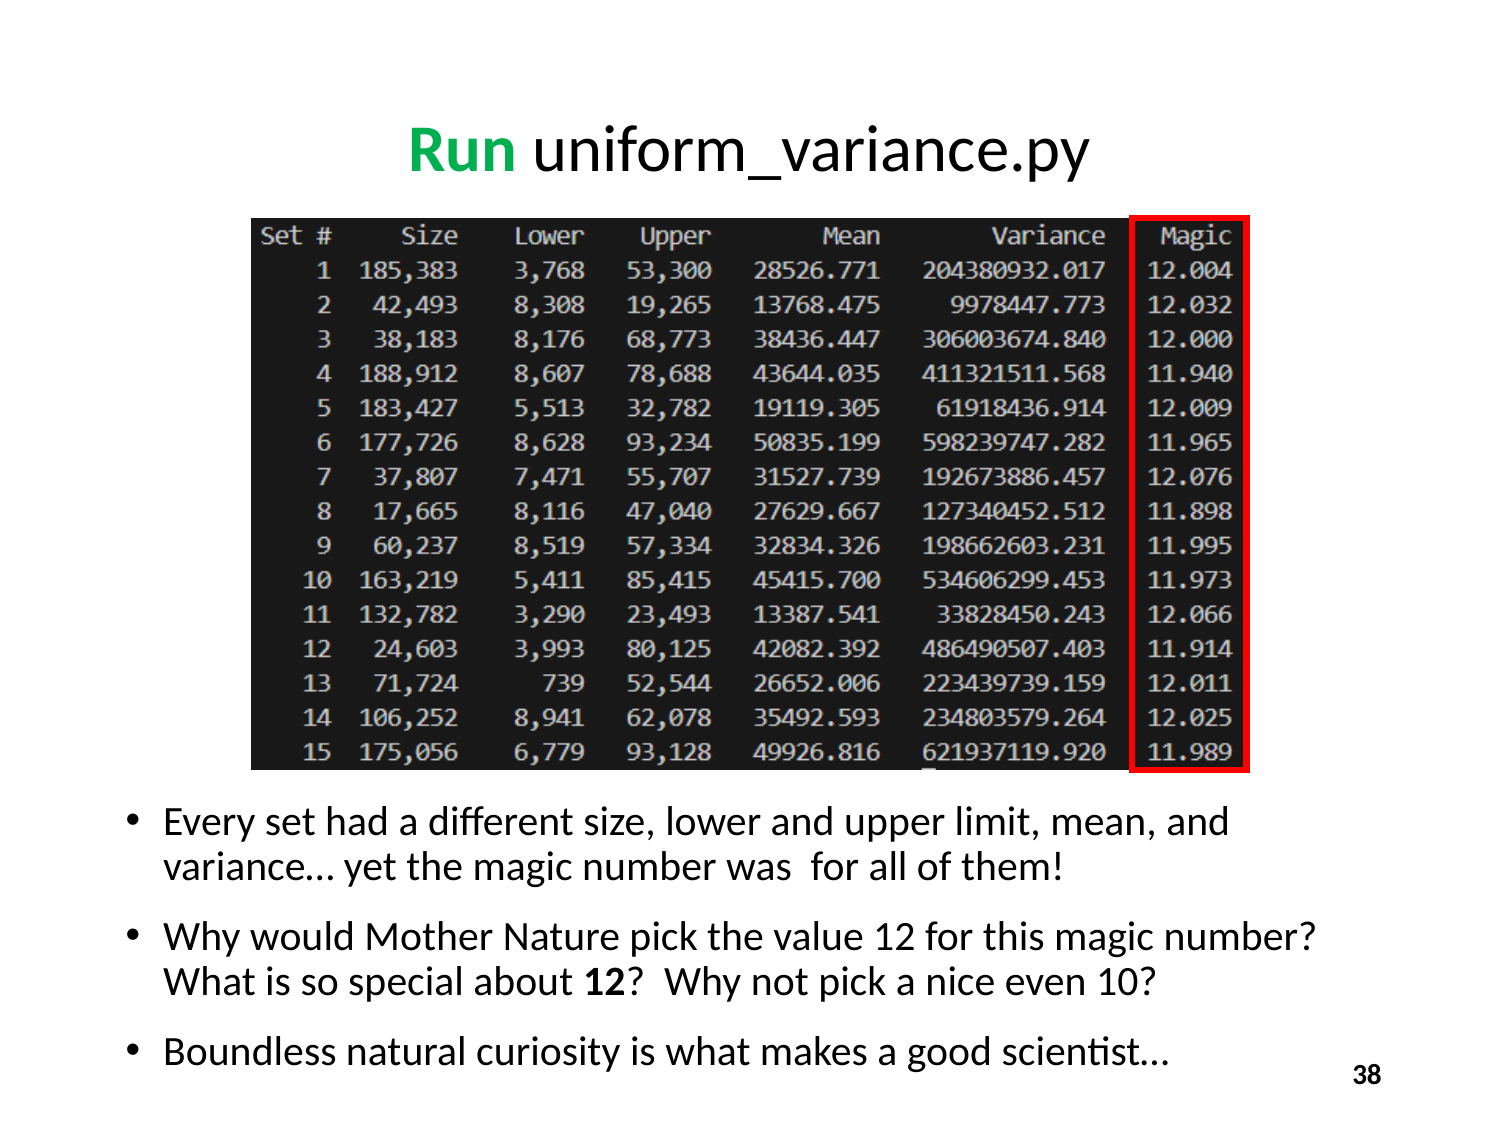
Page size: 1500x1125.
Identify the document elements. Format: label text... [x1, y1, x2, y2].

slide_number 38 [1059, 1042, 1397, 1103]
title Run uniform_variance.py [86, 59, 1414, 241]
picture [251, 218, 1249, 770]
